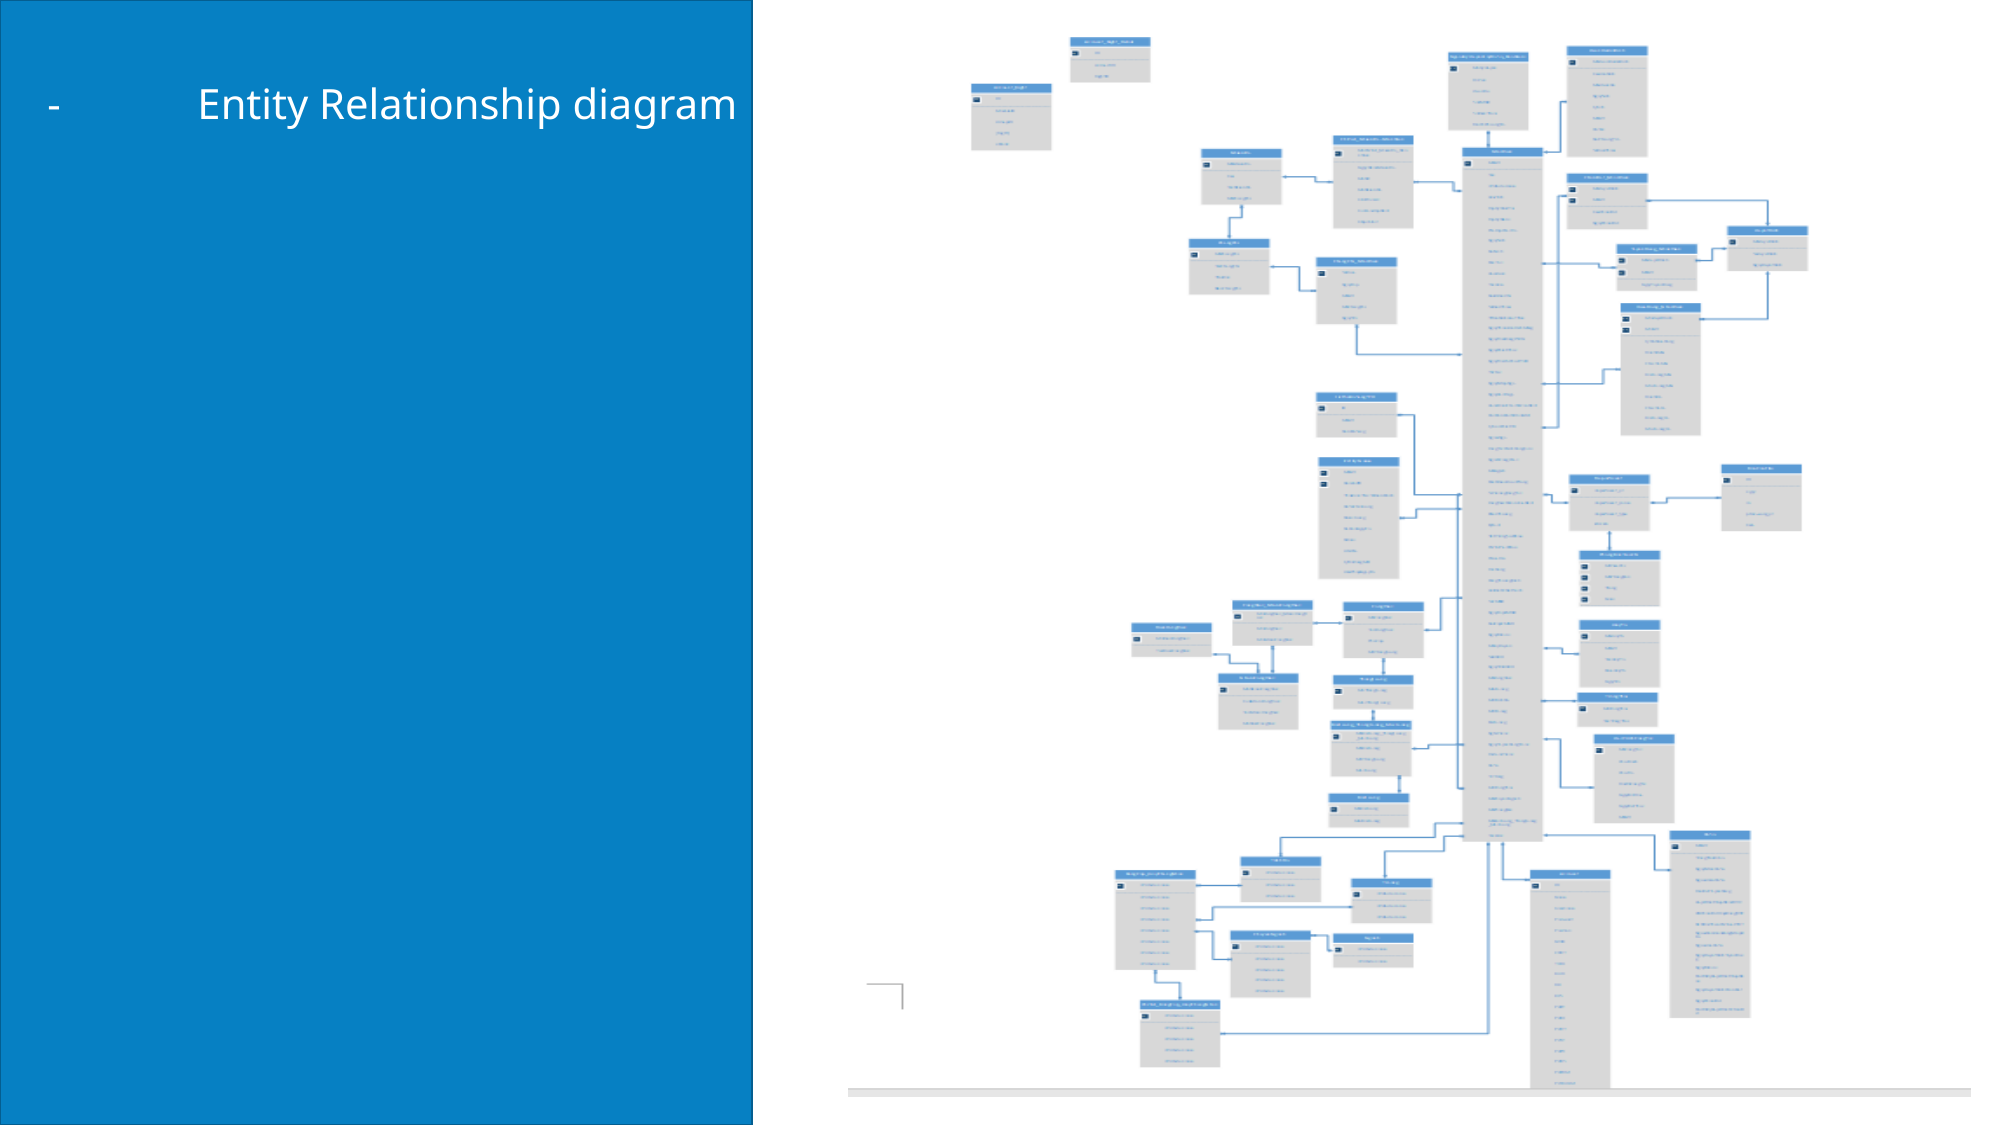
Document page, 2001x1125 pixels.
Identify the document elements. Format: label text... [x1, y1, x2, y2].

picture [848, 37, 1971, 1097]
text_box - Entity Relationship diagram [32, 70, 753, 185]
text_box [0, 0, 753, 1125]
